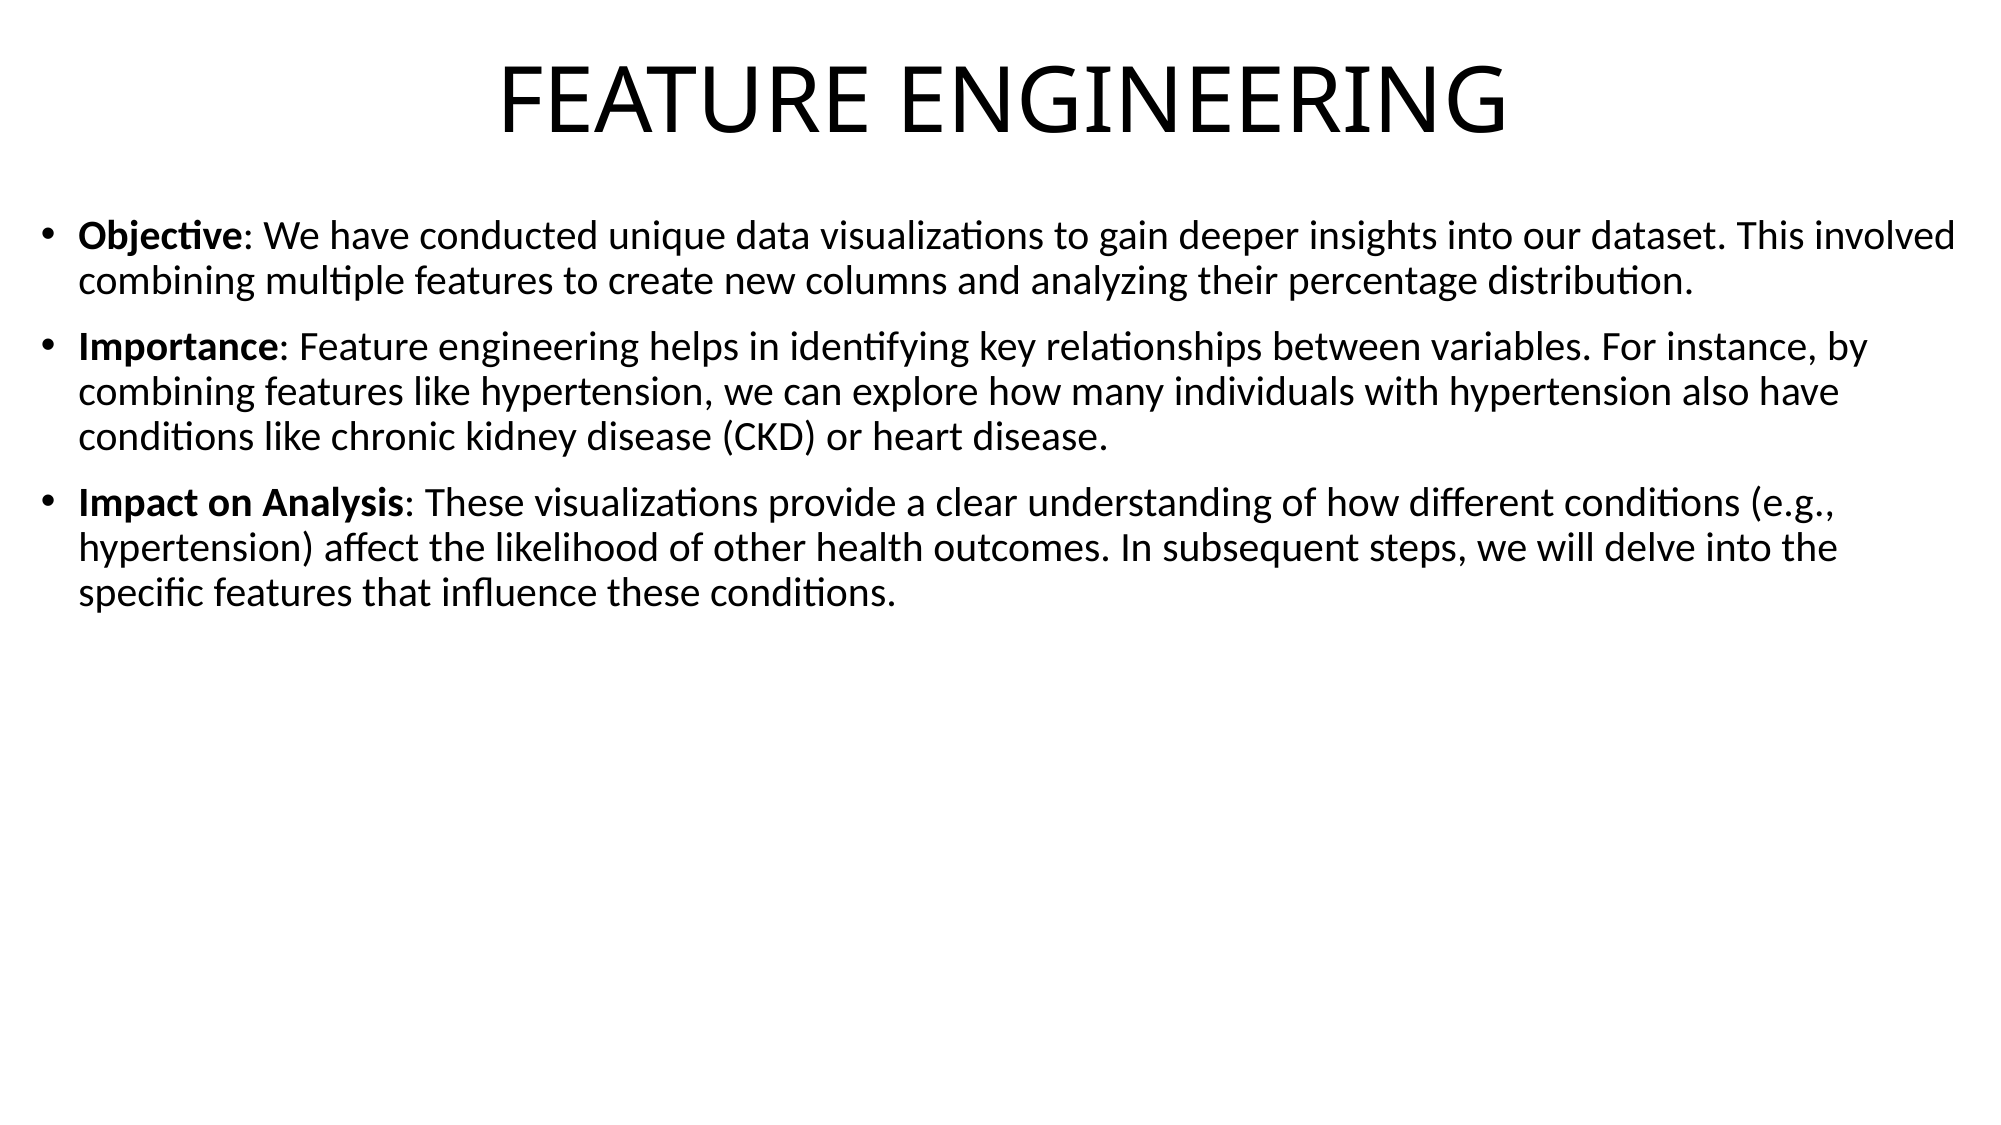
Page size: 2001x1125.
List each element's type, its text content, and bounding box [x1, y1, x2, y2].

title FEATURE ENGINEERING [29, 30, 1978, 175]
list Objective: We have conducted unique data visualizations to gain deeper insights into our dataset. This involved combining multiple features to create new columns and analyzing their percentage distribution. Importance: Feature engineering helps in identifying key relationships between variables. For instance, by combining features like hypertension, we can explore how many individuals with hypertension also have conditions like chronic kidney disease (CKD) or heart disease. Impact on Analysis: These visualizations provide a clear understanding of how different conditions (e.g., hypertension) affect the likelihood of other health outcomes. In subsequent steps, we will delve into the specific features that influence these conditions. [25, 205, 1975, 920]
